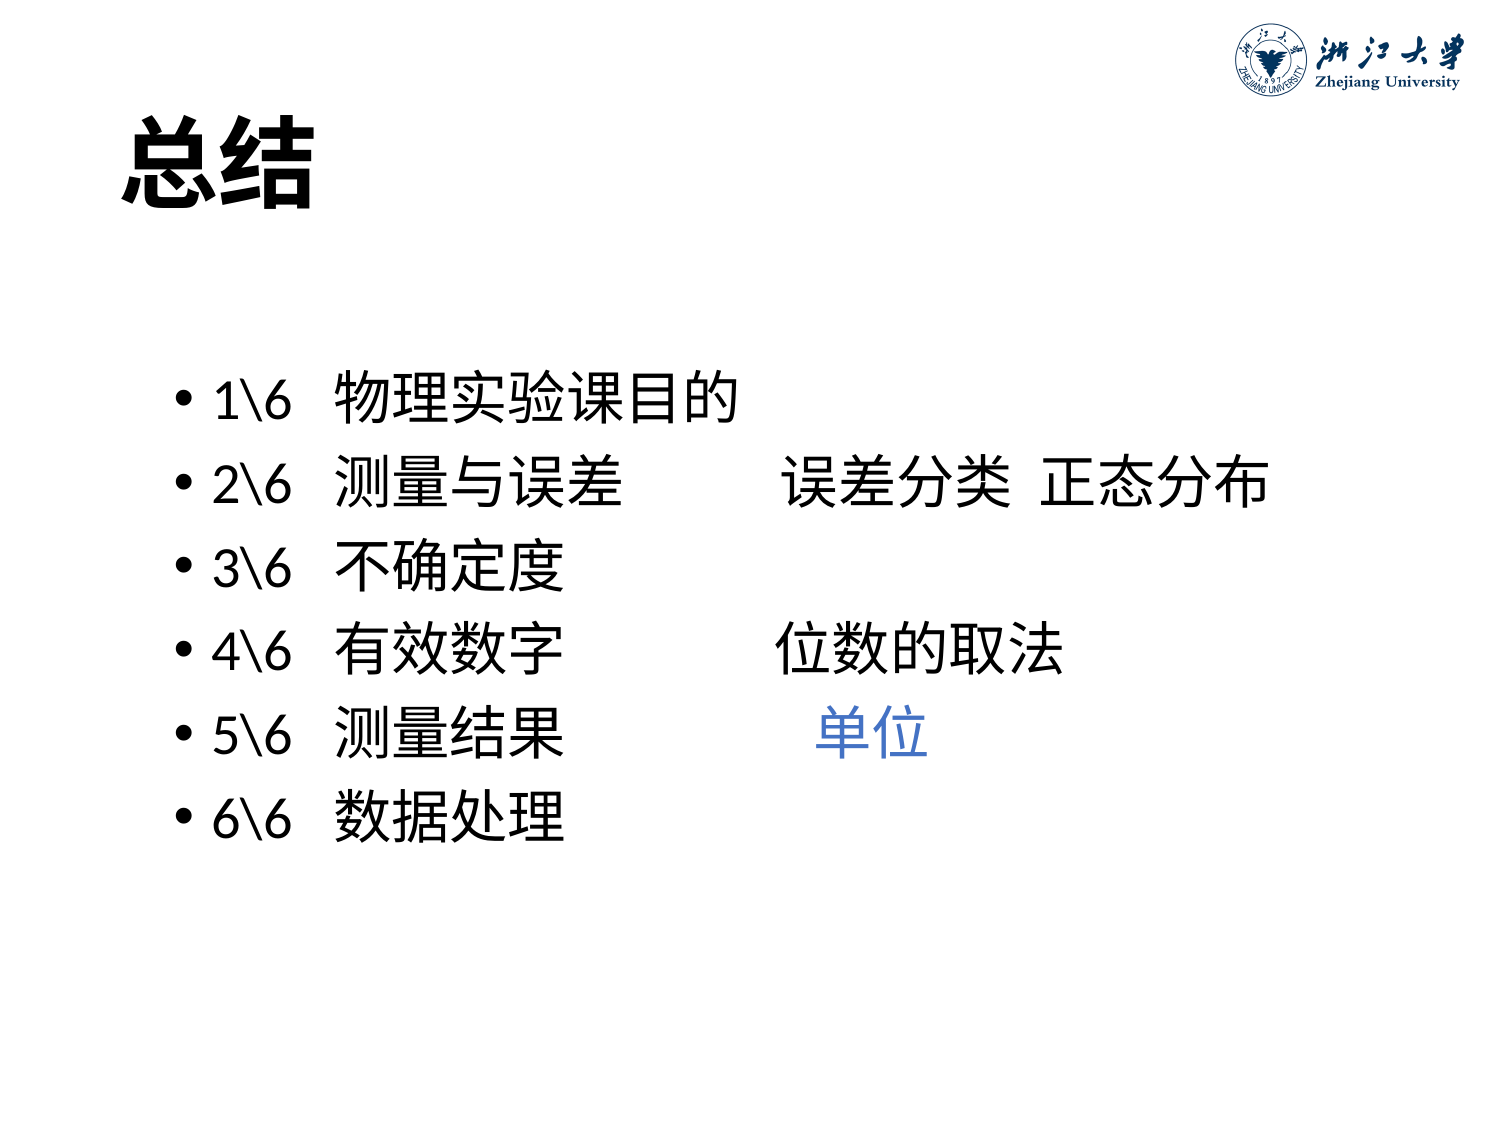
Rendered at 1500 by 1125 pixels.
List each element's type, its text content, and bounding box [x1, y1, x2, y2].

title 总结 [103, 59, 1397, 278]
picture [1223, 12, 1475, 107]
